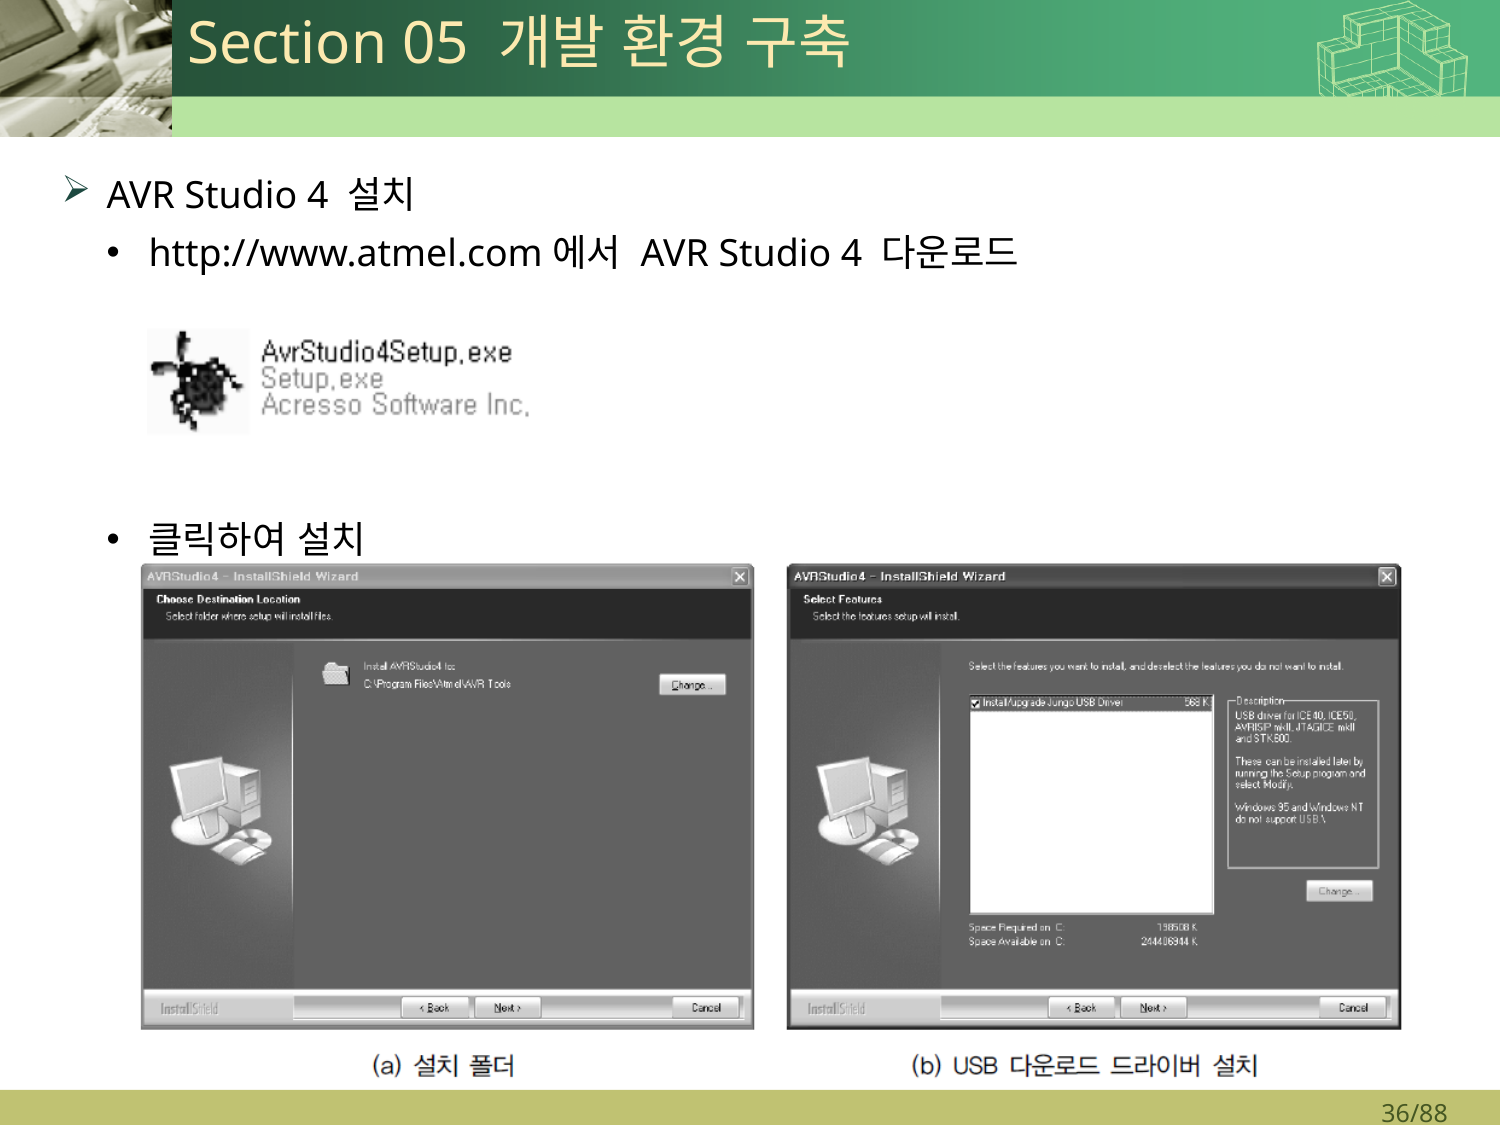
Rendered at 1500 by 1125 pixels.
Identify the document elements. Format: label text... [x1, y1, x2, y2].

picture [147, 302, 547, 446]
picture [0, 75, 1500, 151]
title Section 05 개발 환경 구축 [172, 75, 1500, 94]
picture [135, 559, 1405, 1083]
text_box [0, 0, 1500, 75]
list AVR Studio 4 설치 http://www.atmel.com에서 AVR Studio 4 다운로드 클릭하여 설치 [46, 164, 1459, 1067]
